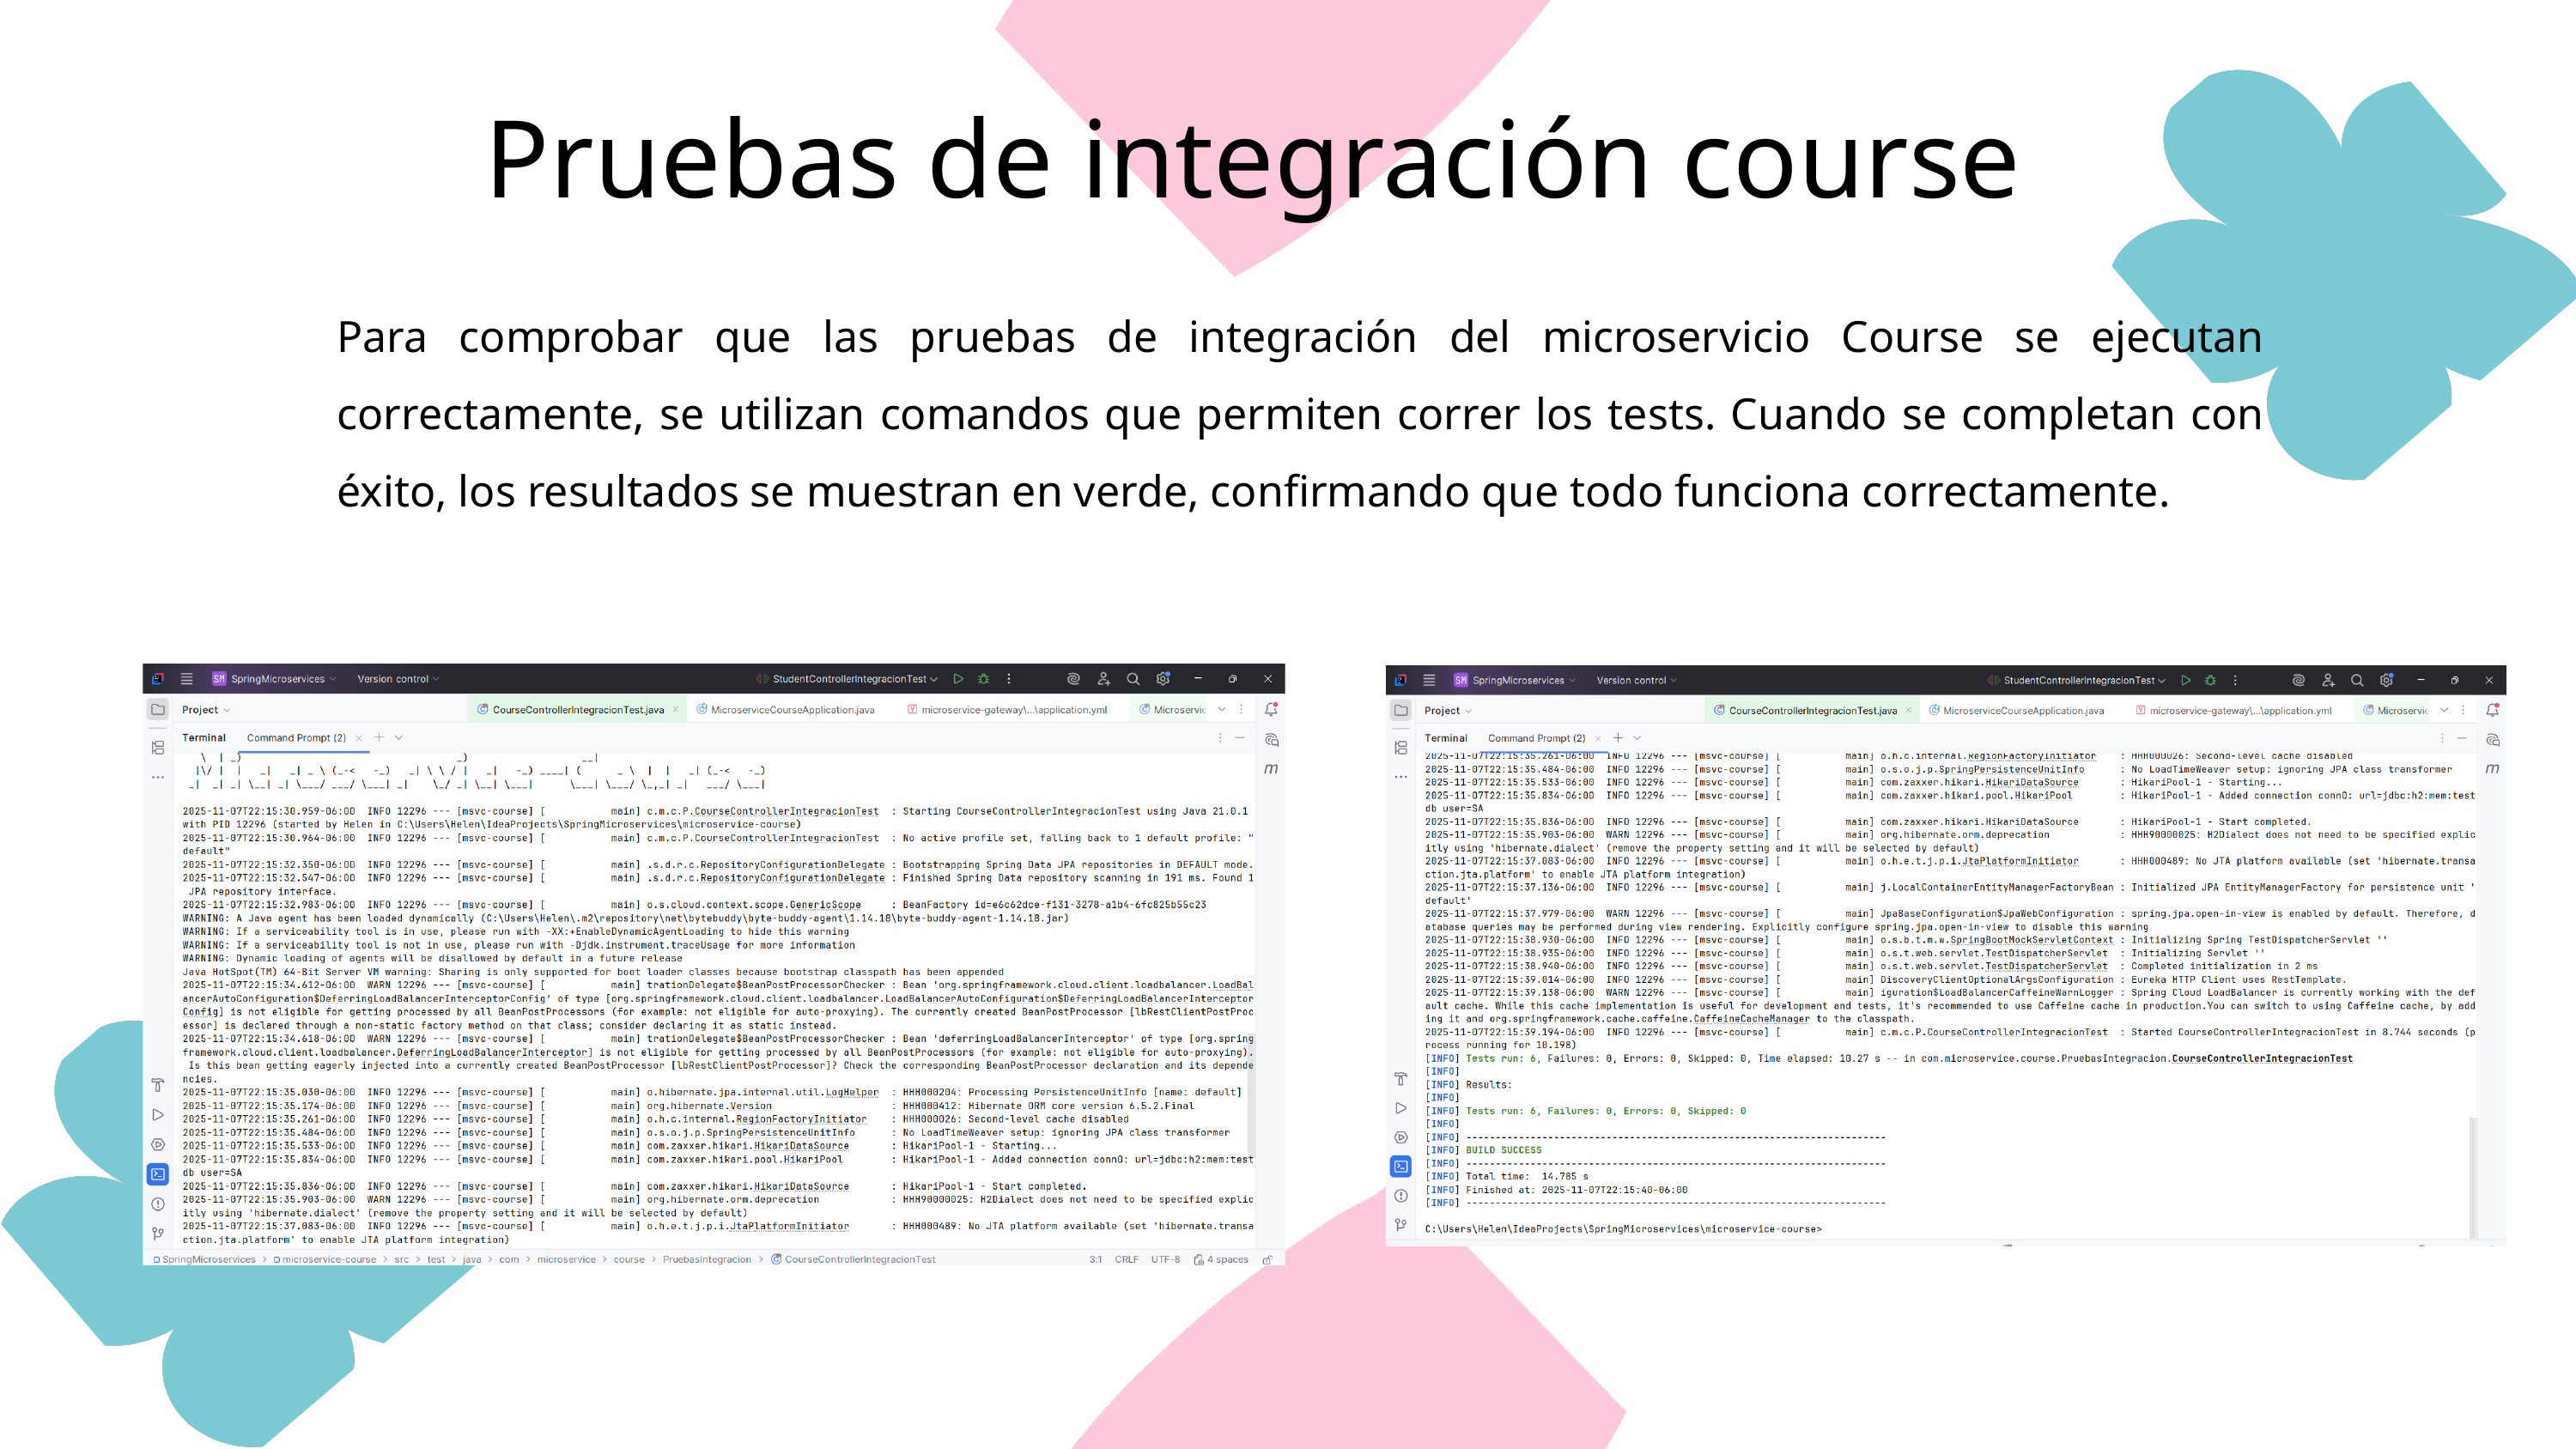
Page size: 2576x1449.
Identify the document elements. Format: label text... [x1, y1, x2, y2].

text_box [1544, 146, 2254, 189]
text_box [0, 995, 468, 1449]
text_box [407, 140, 1544, 160]
text_box [1212, 254, 1367, 277]
text_box [2101, 0, 2576, 514]
text_box Pruebas de integración course [197, 189, 2311, 254]
text_box [967, 0, 1631, 140]
picture [143, 663, 1285, 1265]
picture [1385, 665, 2507, 1247]
text_box Para comprobar que las pruebas de integración del microservicio Course se ejecutan correctamente, se utilizan comandos que permiten correr los tests. Cuando se completan con éxito, los resultados se muestran en verde, confirmando que todo funciona correctamente. [324, 277, 2278, 523]
text_box [386, 160, 2059, 189]
text_box [957, 1097, 1662, 1449]
